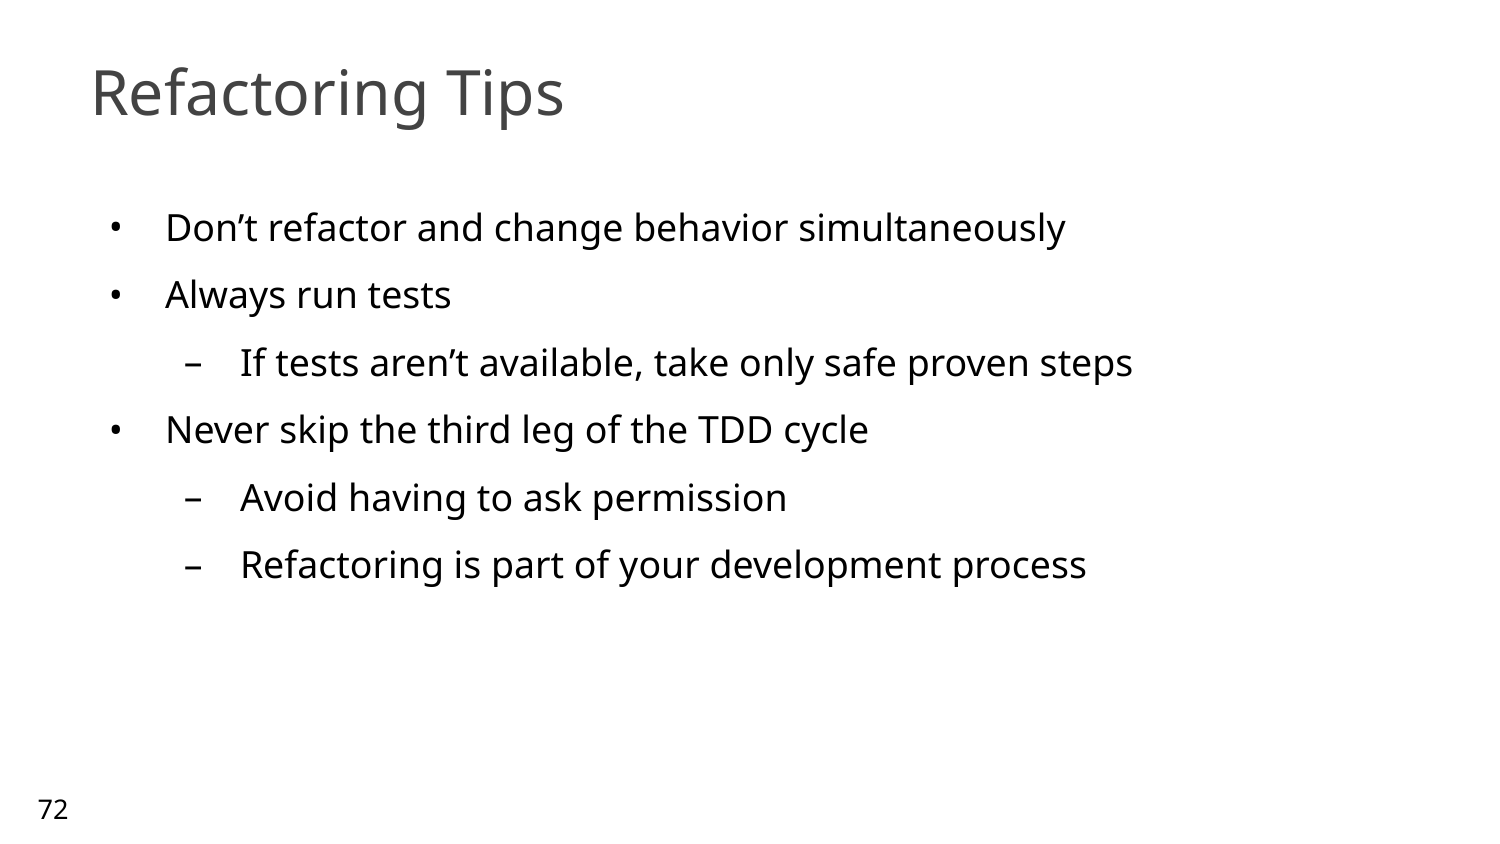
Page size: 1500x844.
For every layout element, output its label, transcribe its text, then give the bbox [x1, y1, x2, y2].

slide_number 72 [22, 795, 113, 825]
list Don’t refactor and change behavior simultaneously Always run tests If tests aren’t available, take only safe proven steps Never skip the third leg of the TDD cycle Avoid having to ask permission Refactoring is part of your development process [75, 166, 1343, 692]
title Refactoring Tips [75, 33, 1425, 148]
